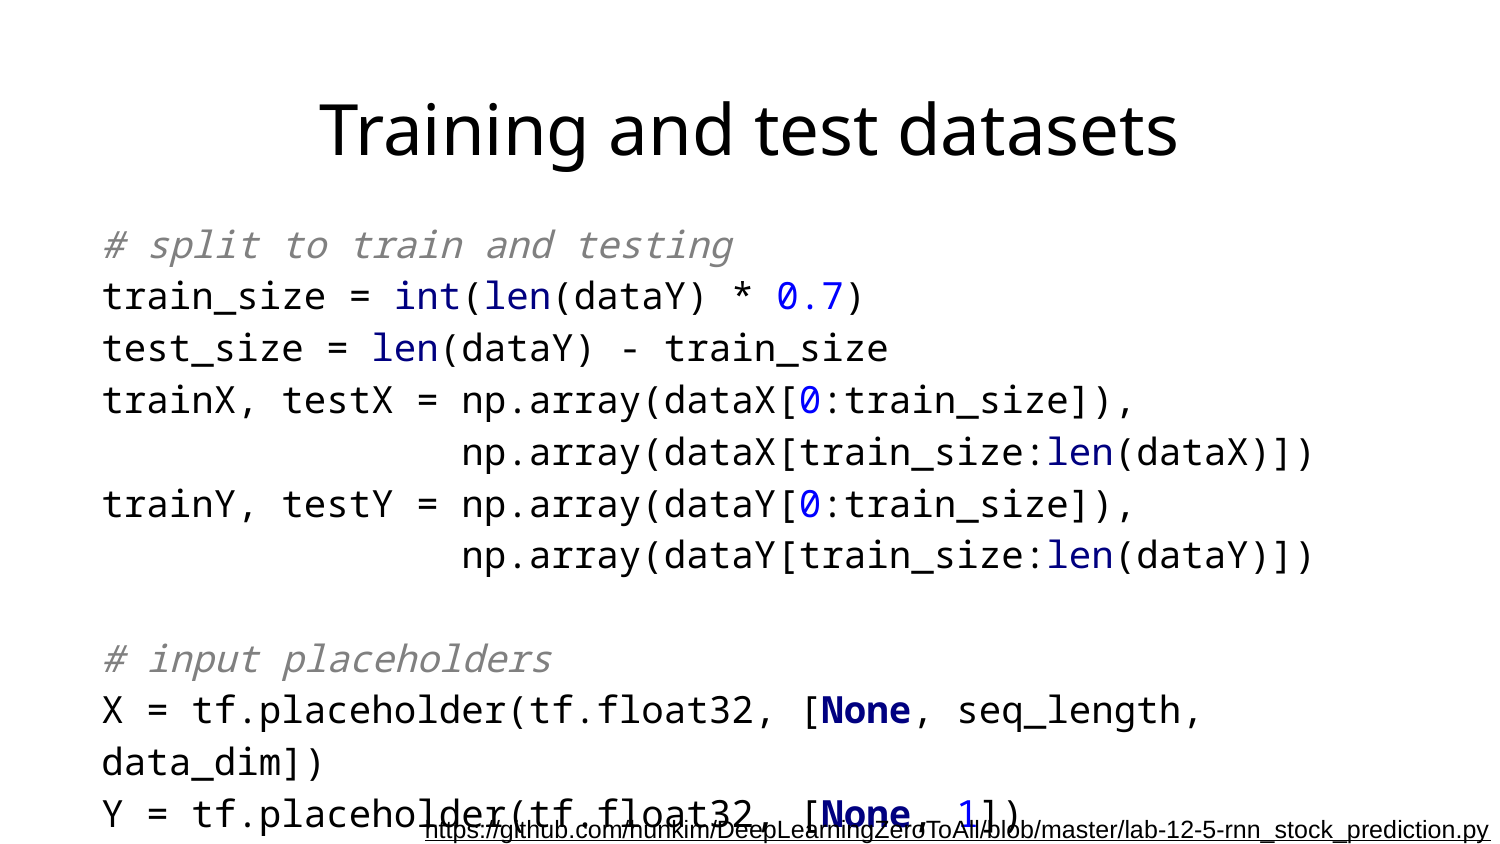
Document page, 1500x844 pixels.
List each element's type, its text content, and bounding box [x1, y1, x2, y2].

text_box # split to train and testing train_size = int(len(dataY) * 0.7) test_size = len(dataY) - train_size trainX, testX = np.array(dataX[0:train_size]), np.array(dataX[train_size:len(dataX)]) trainY, testY = np.array(dataY[0:train_size]), np.array(dataY[train_size:len(dataY)]) # input placeholders X = tf.placeholder(tf.float32, [None, seq_length, data_dim]) Y = tf.placeholder(tf.float32, [None, 1]) [86, 218, 1457, 831]
text_box https://github.com/hunkim/DeepLearningZeroToAll/blob/master/lab-12-5-rnn_stock_prediction.py [409, 802, 1500, 844]
title Training and test datasets [0, 21, 1500, 233]
